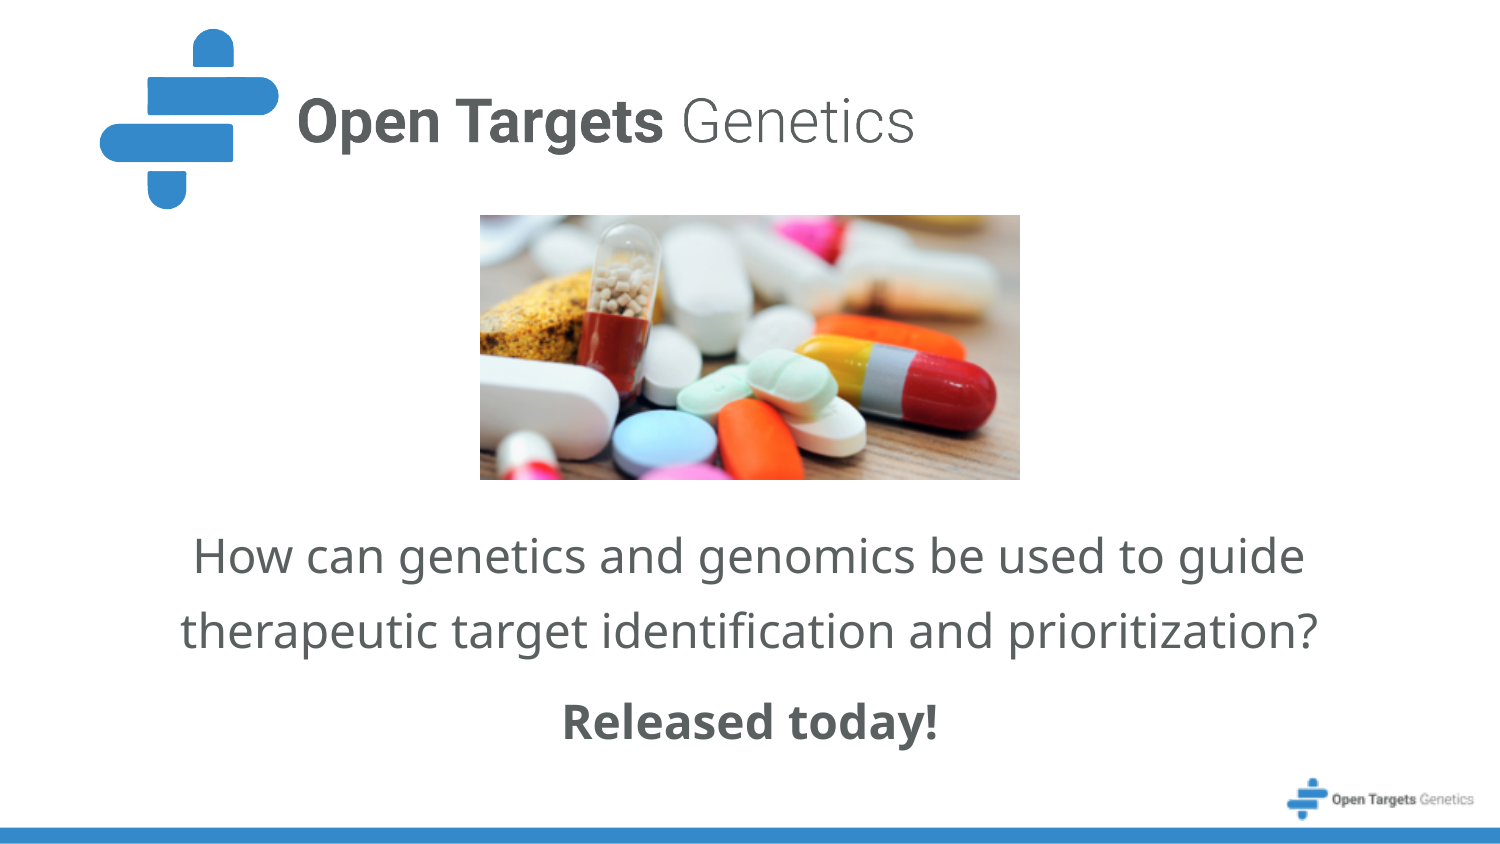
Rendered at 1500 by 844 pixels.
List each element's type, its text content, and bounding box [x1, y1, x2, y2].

picture [479, 214, 1021, 480]
picture [97, 26, 916, 210]
picture [1286, 777, 1475, 821]
list How can genetics and genomics be used to guide therapeutic target identification and prioritization? Released today! [51, 493, 1449, 707]
